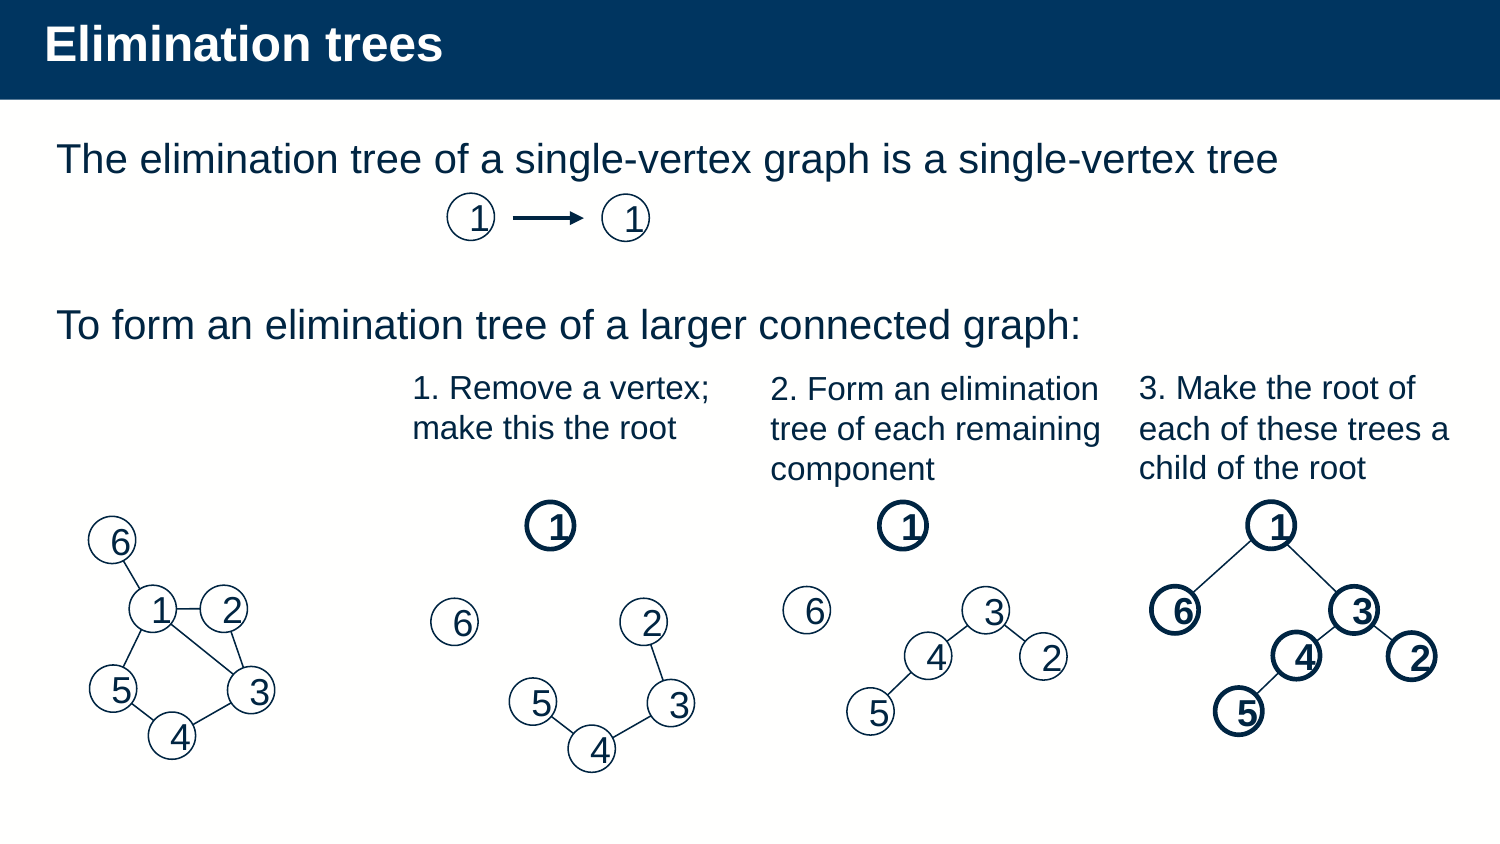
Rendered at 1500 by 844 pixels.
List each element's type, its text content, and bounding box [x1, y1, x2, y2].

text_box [397, 358, 729, 773]
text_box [177, 699, 252, 736]
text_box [1270, 527, 1355, 610]
text_box 4 [1272, 632, 1293, 654]
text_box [110, 539, 154, 608]
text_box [985, 610, 1044, 657]
text_box The elimination tree of a single-vertex graph is a single-vertex tree [41, 124, 1353, 190]
text_box 3 [1359, 586, 1378, 608]
text_box 5 [1215, 688, 1261, 735]
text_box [152, 608, 254, 691]
text_box 3 [962, 586, 1010, 610]
text_box 2. Form an elimination tree of each remaining component [755, 359, 1123, 494]
title Elimination trees [29, 11, 644, 95]
text_box 1 [447, 193, 495, 241]
text_box 4 [1301, 664, 1319, 679]
text_box 6 [1151, 586, 1198, 634]
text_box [111, 608, 151, 691]
text_box 2 [1021, 633, 1068, 681]
text_box 6 [88, 516, 136, 563]
text_box 2 [1389, 633, 1436, 680]
text_box To form an elimination tree of a larger connected graph: [41, 290, 1353, 355]
text_box 4 [904, 633, 922, 654]
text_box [927, 611, 987, 656]
text_box 1 [158, 585, 177, 606]
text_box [1298, 611, 1355, 656]
text_box 1 [1247, 501, 1295, 526]
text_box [512, 193, 650, 242]
text_box [0, 0, 1500, 100]
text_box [1238, 655, 1297, 712]
text_box 6 [783, 586, 831, 634]
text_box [111, 697, 174, 736]
text_box 3. Make the root of each of these trees a child of the root [1123, 359, 1499, 494]
text_box 5 [89, 666, 106, 712]
text_box 4 [149, 743, 195, 760]
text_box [1353, 609, 1412, 656]
text_box 4 [932, 663, 951, 680]
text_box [870, 655, 929, 712]
text_box 2 [200, 585, 248, 607]
text_box 5 [846, 688, 893, 736]
text_box 1 [879, 501, 927, 550]
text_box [1174, 525, 1268, 609]
text_box 3 [256, 667, 275, 714]
